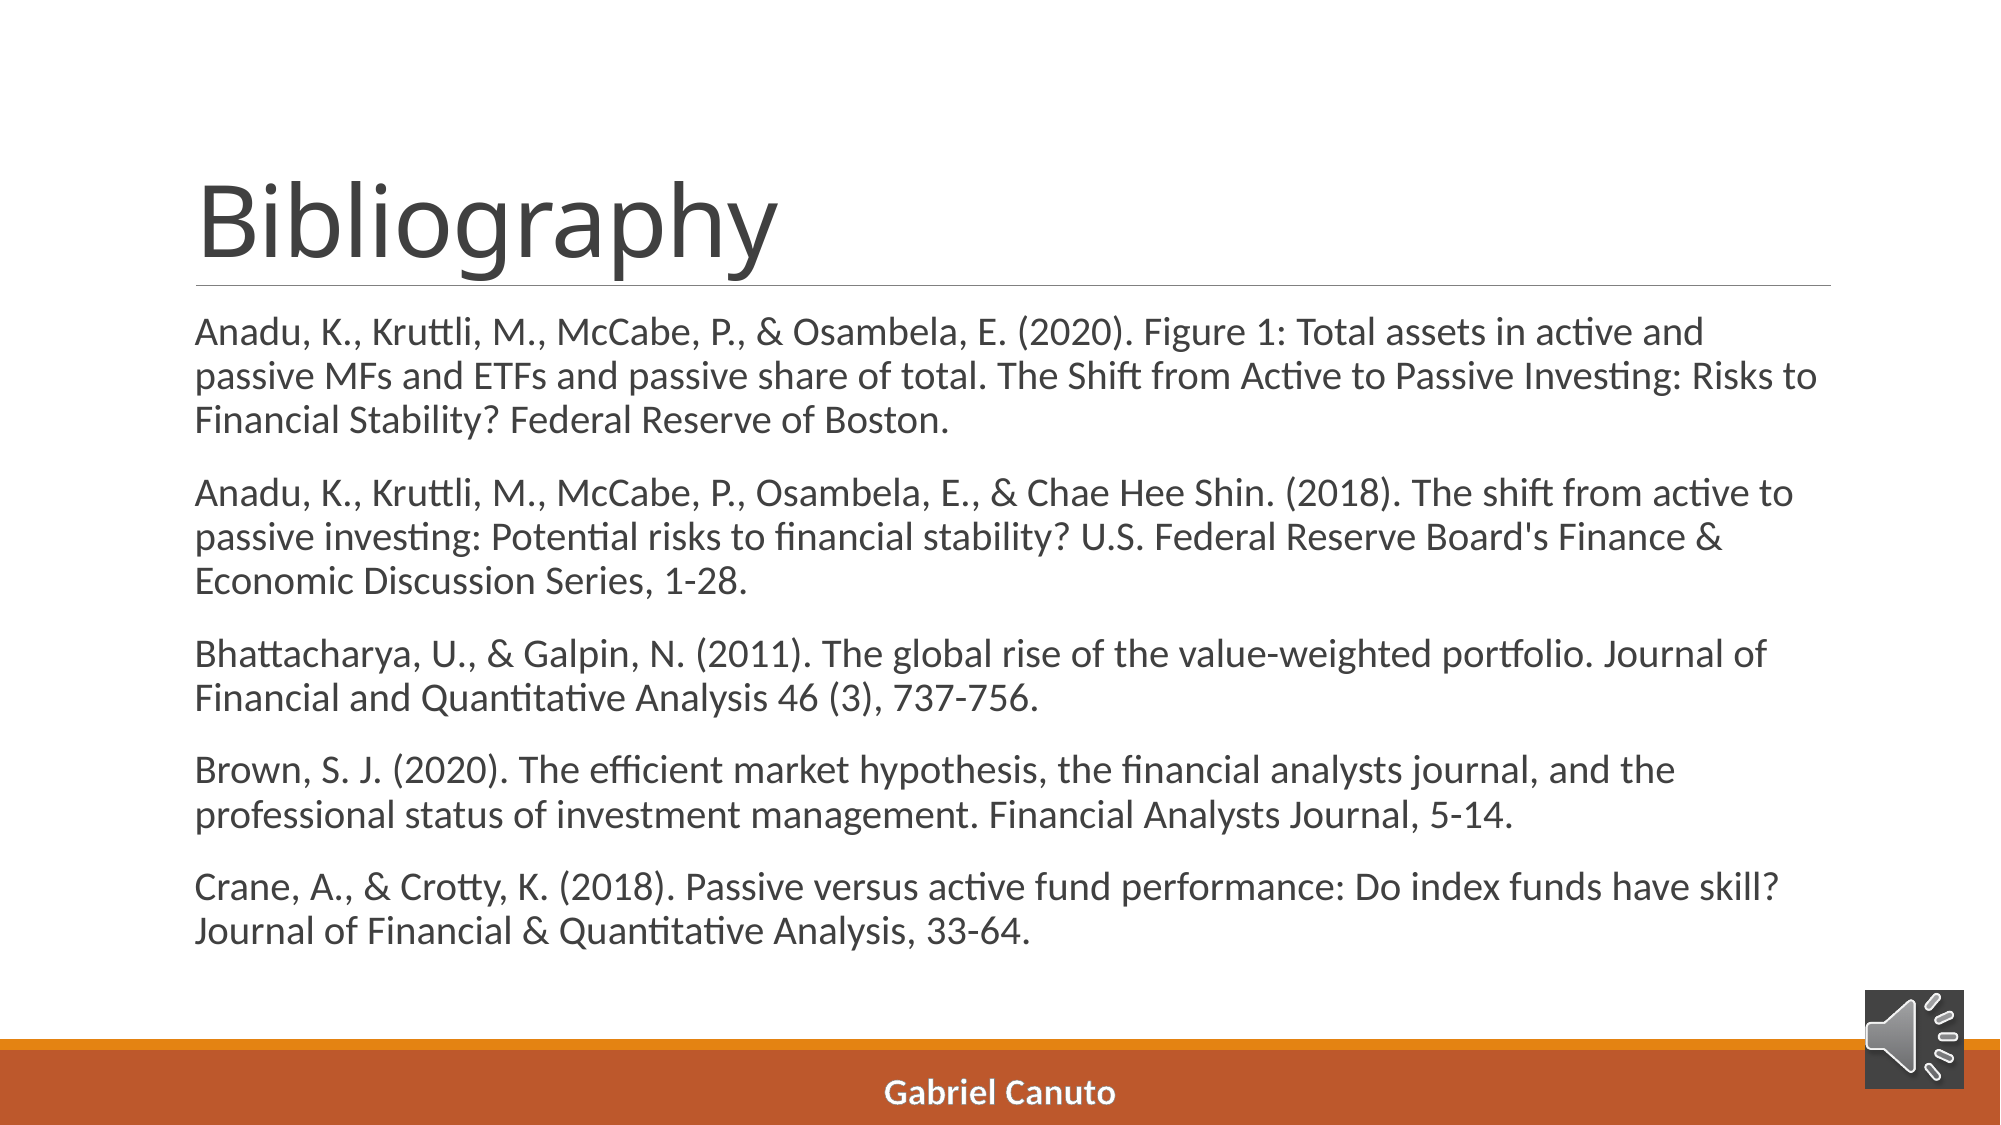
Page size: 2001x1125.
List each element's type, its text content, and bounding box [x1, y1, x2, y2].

footer Gabriel Canuto [604, 1059, 1396, 1120]
list Anadu, K., Kruttli, M., McCabe, P., & Osambela, E. (2020). Figure 1: Total assets in active and passive MFs and ETFs and passive share of total. The Shift from Active to Passive Investing: Risks to Financial Stability? Federal Reserve of Boston. Anadu, K., Kruttli, M., McCabe, P., Osambela, E., & Chae Hee Shin. (2018). The shift from active to passive investing: Potential risks to financial stability? U.S. Federal Reserve Board's Finance & Economic Discussion Series, 1-28. Bhattacharya, U., & Galpin, N. (2011). The global rise of the value-weighted portfolio. Journal of Financial and Quantitative Analysis 46 (3), 737-756. Brown, S. J. (2020). The efficient market hypothesis, the financial analysts journal, and the professional status of investment management. Financial Analysts Journal, 5-14. Crane, A., & Crotty, K. (2018). Passive versus active fund performance: Do index funds have skill? Journal of Financial & Quantitative Analysis, 33-64. [180, 302, 1830, 963]
title Bibliography [180, 47, 1830, 285]
picture [1864, 989, 1966, 1091]
